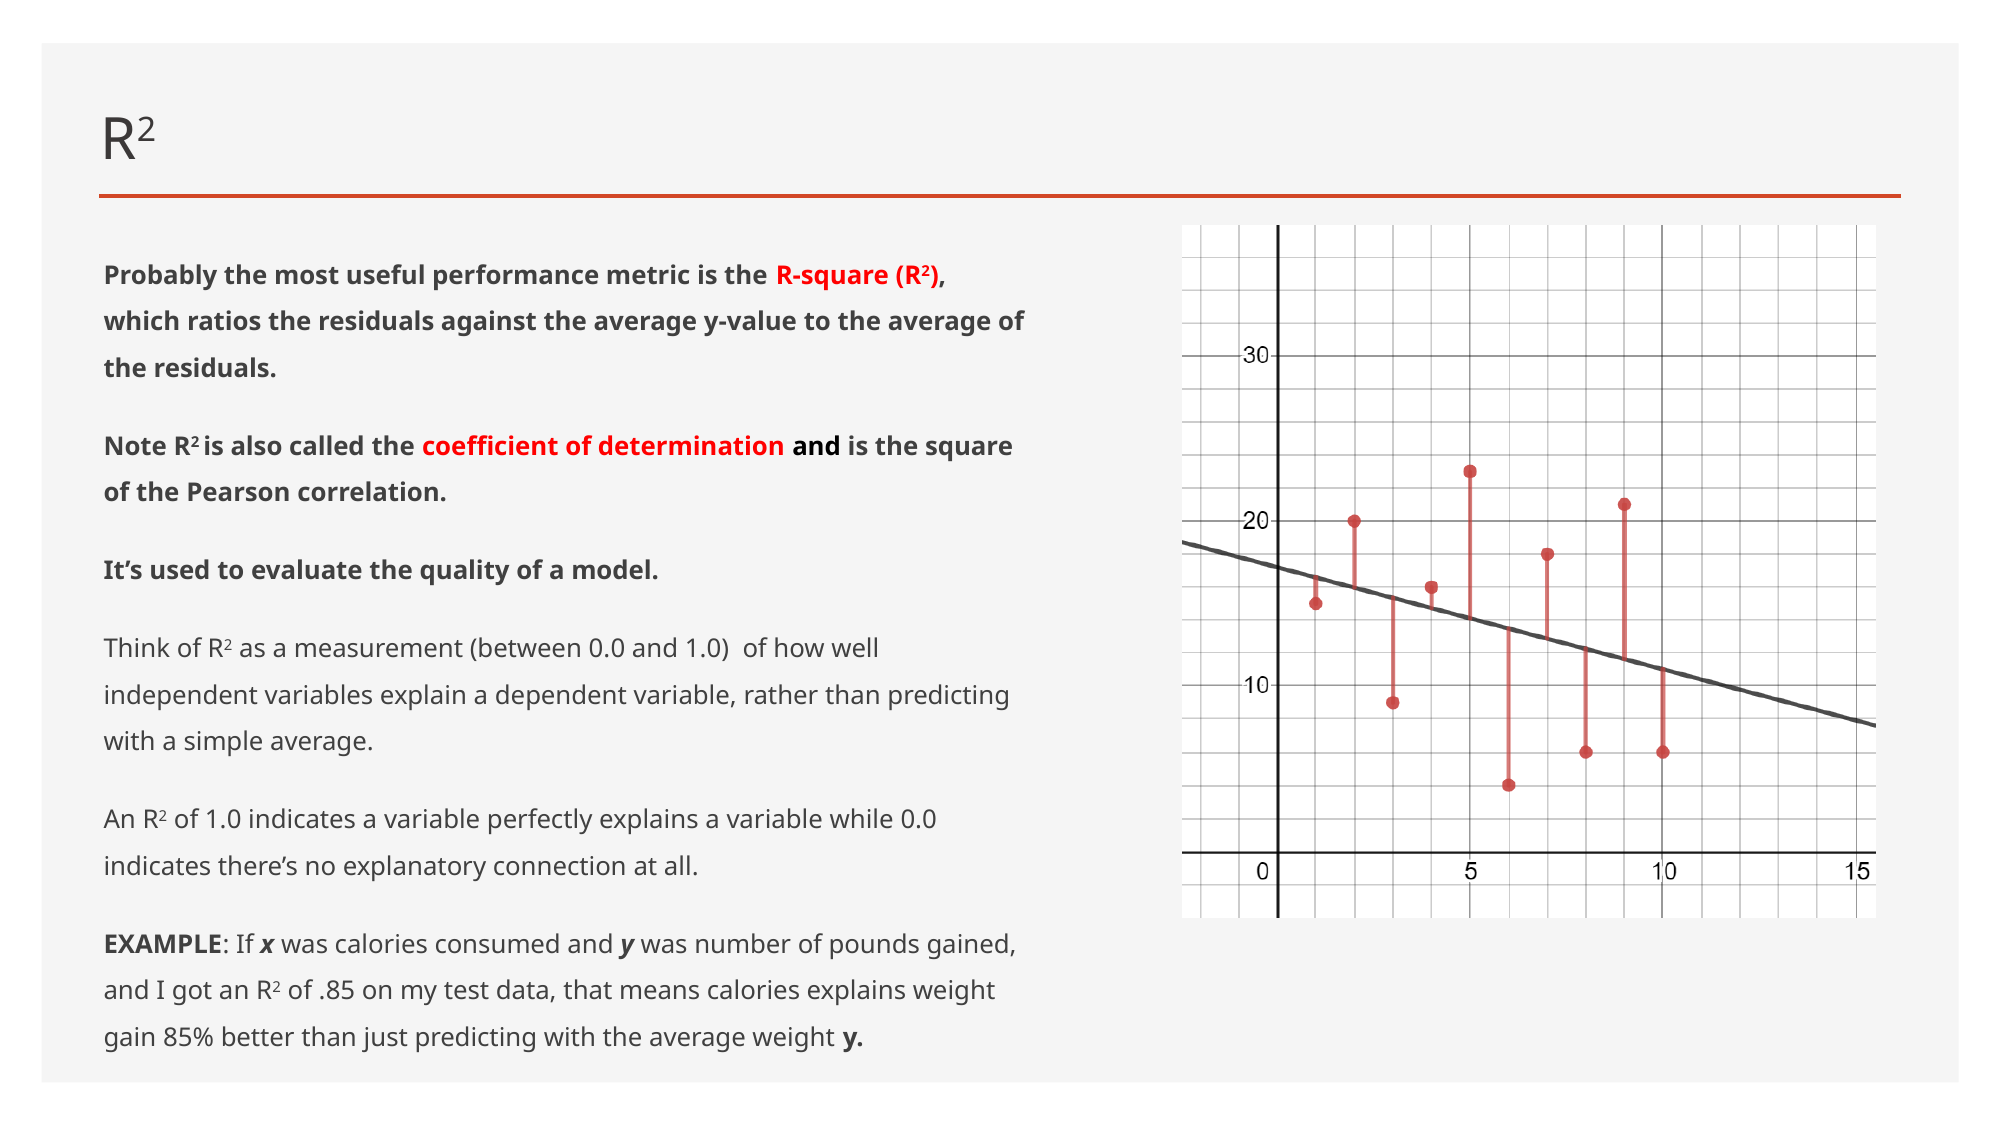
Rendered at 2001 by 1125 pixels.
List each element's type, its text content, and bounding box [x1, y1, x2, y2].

title R2 [85, 73, 1214, 179]
list Probably the most useful performance metric is the R-square (R2), which ratios the residuals against the average y-value to the average of the residuals. Note R2 is also called the coefficient of determination and is the square of the Pearson correlation. It’s used to evaluate the quality of a model. Think of R2 as a measurement (between 0.0 and 1.0) of how well independent variables explain a dependent variable, rather than predicting with a simple average. An R2 of 1.0 indicates a variable perfectly explains a variable while 0.0 indicates there’s no explanatory connection at all. EXAMPLE: If x was calories consumed and y was number of pounds gained, and I got an R2 of .85 on my test data, that means calories explains weight gain 85% better than just predicting with the average weight y. [88, 235, 1042, 1073]
picture [1182, 225, 1876, 918]
